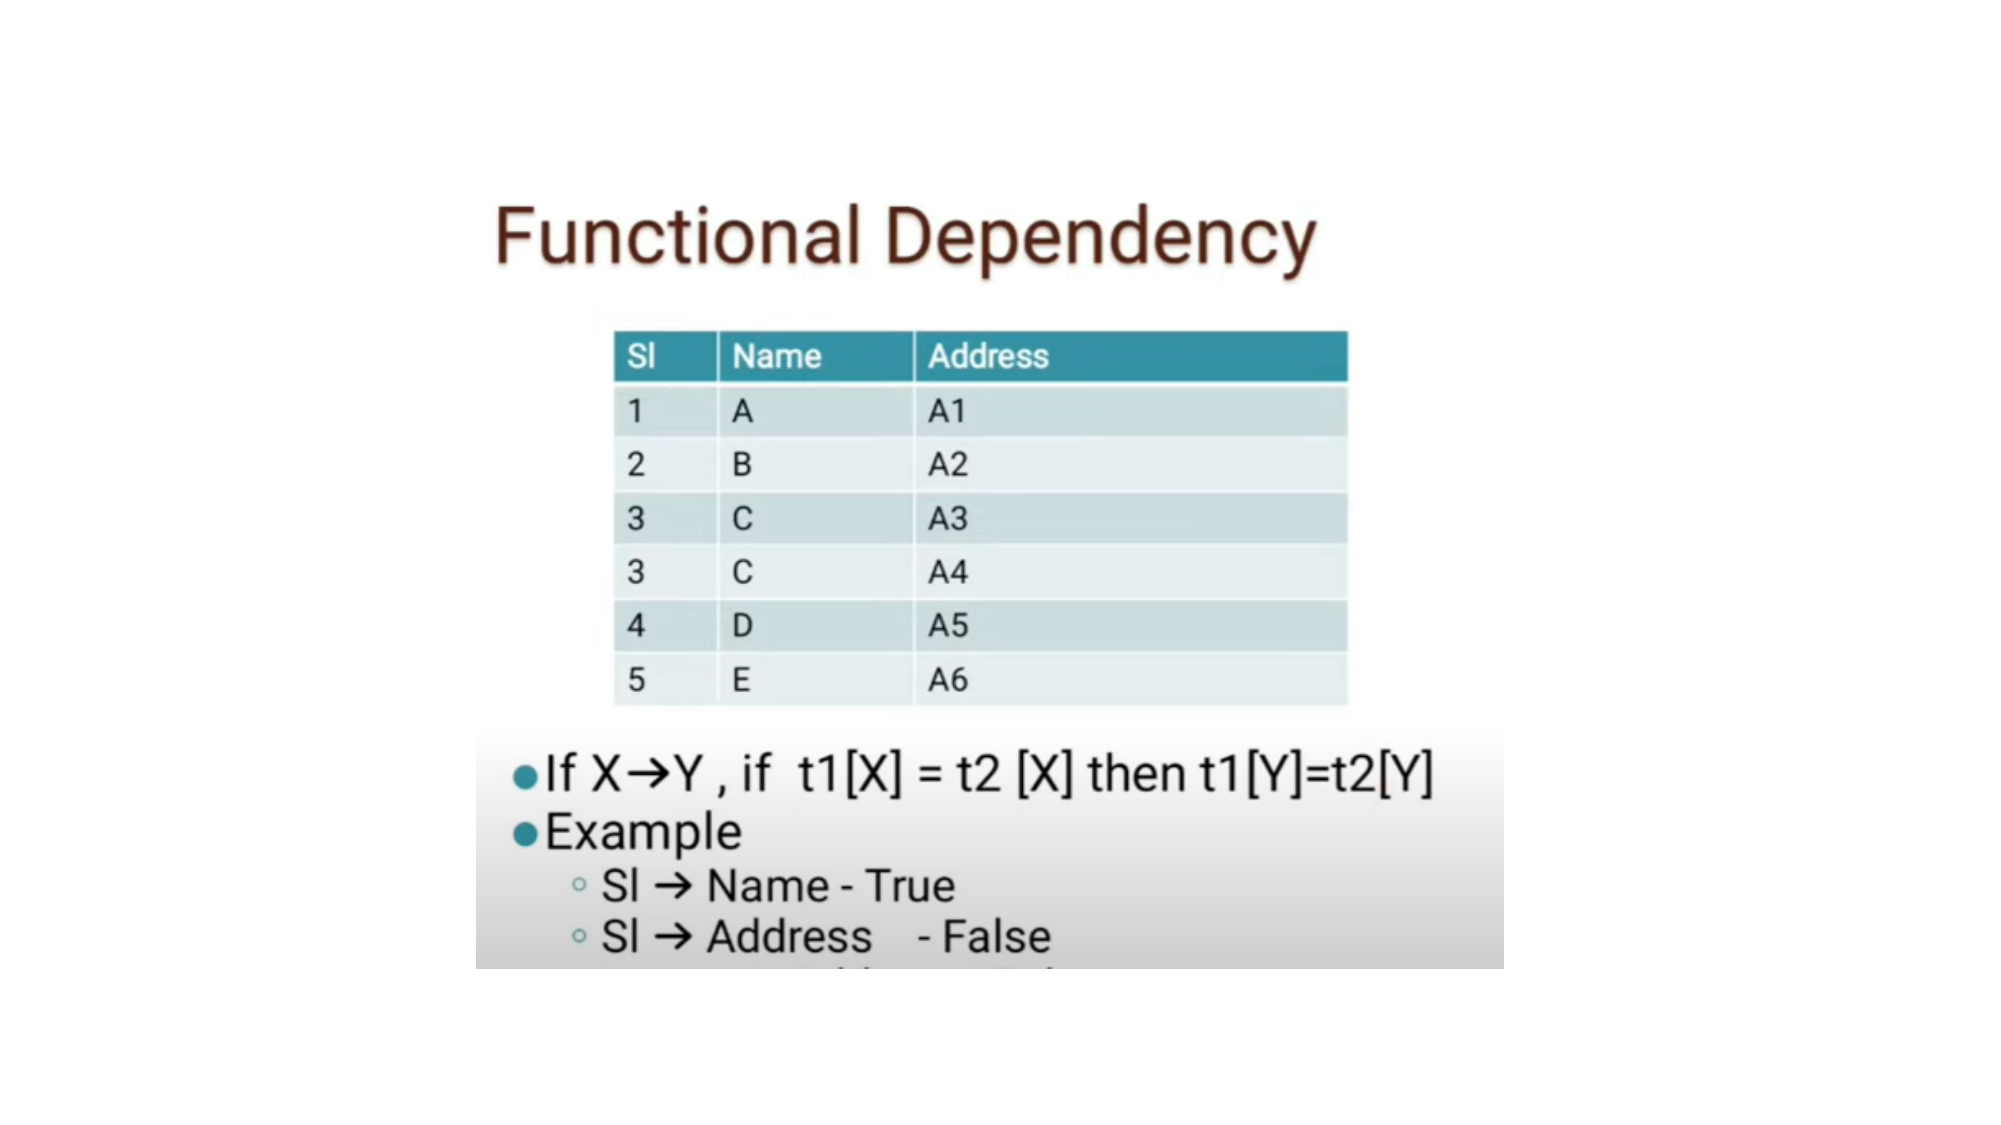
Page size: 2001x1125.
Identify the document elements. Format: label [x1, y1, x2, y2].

picture [476, 171, 1504, 969]
